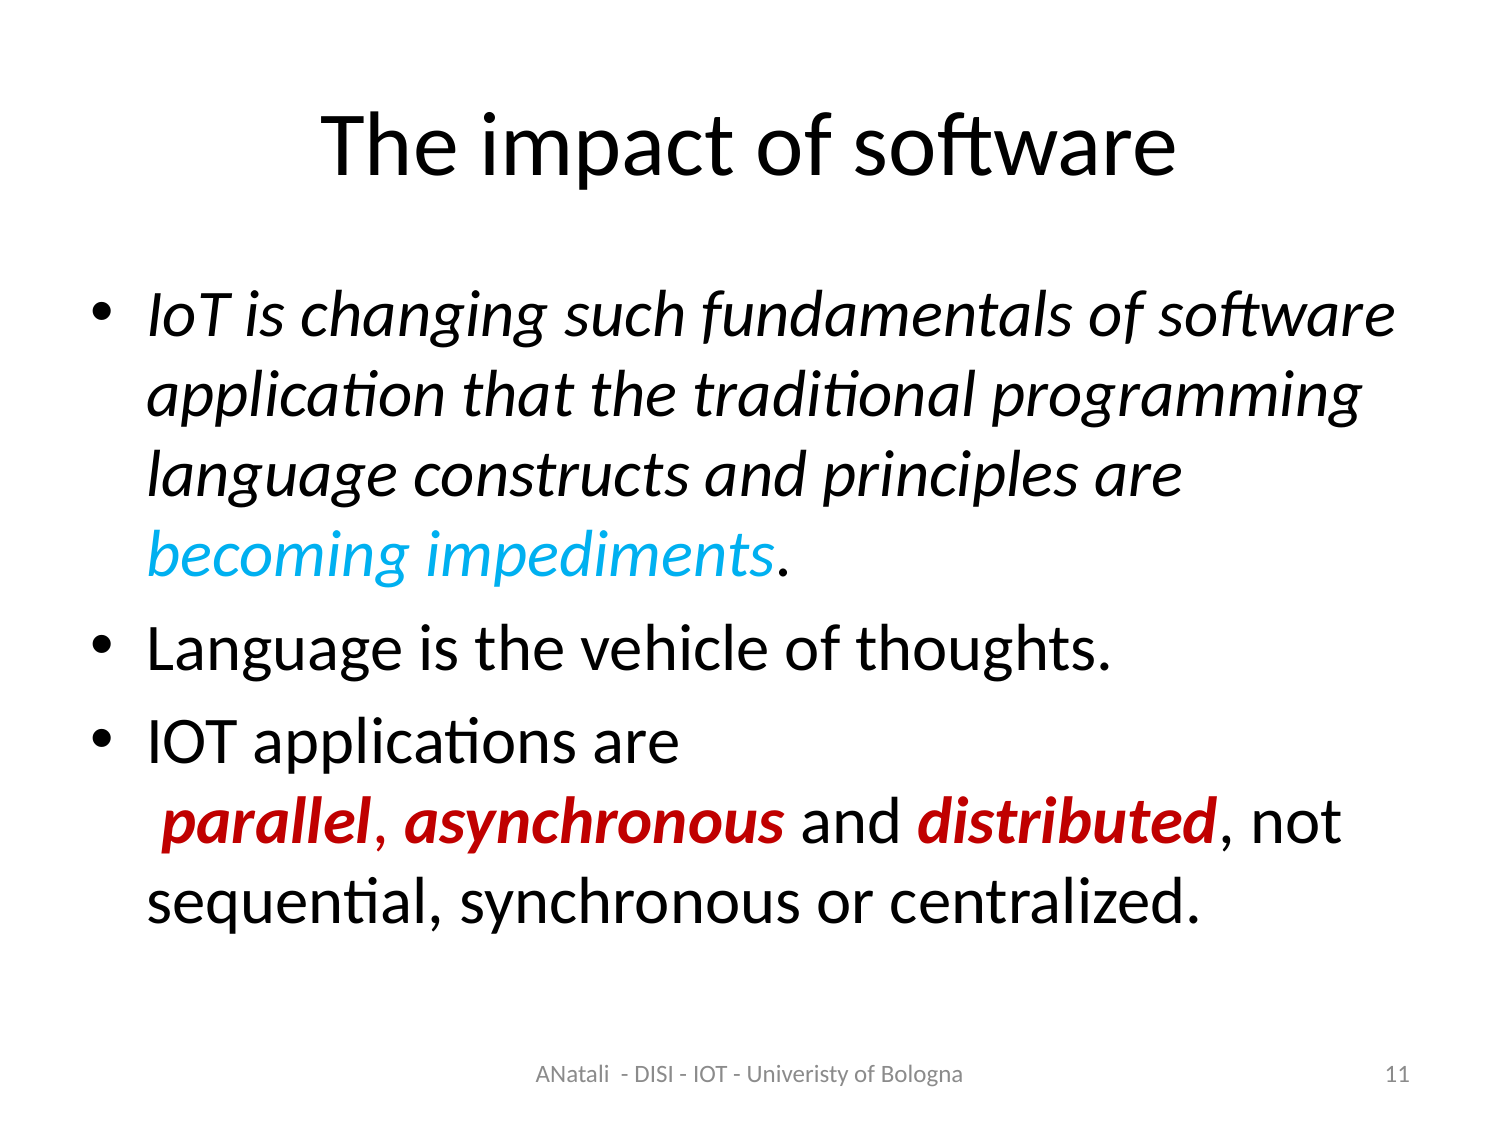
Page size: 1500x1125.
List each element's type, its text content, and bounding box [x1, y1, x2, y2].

slide_number 11 [1074, 1042, 1425, 1103]
footer ANatali - DISI - IOT - Univeristy of Bologna [512, 1042, 988, 1103]
title The impact of software [75, 45, 1425, 233]
list IoT is changing such fundamentals of software application that the traditional programming language constructs and principles are becoming impediments. Language is the vehicle of thoughts. IOT applications are parallel, asynchronous and distributed, not sequential, synchronous or centralized. [75, 262, 1425, 1005]
